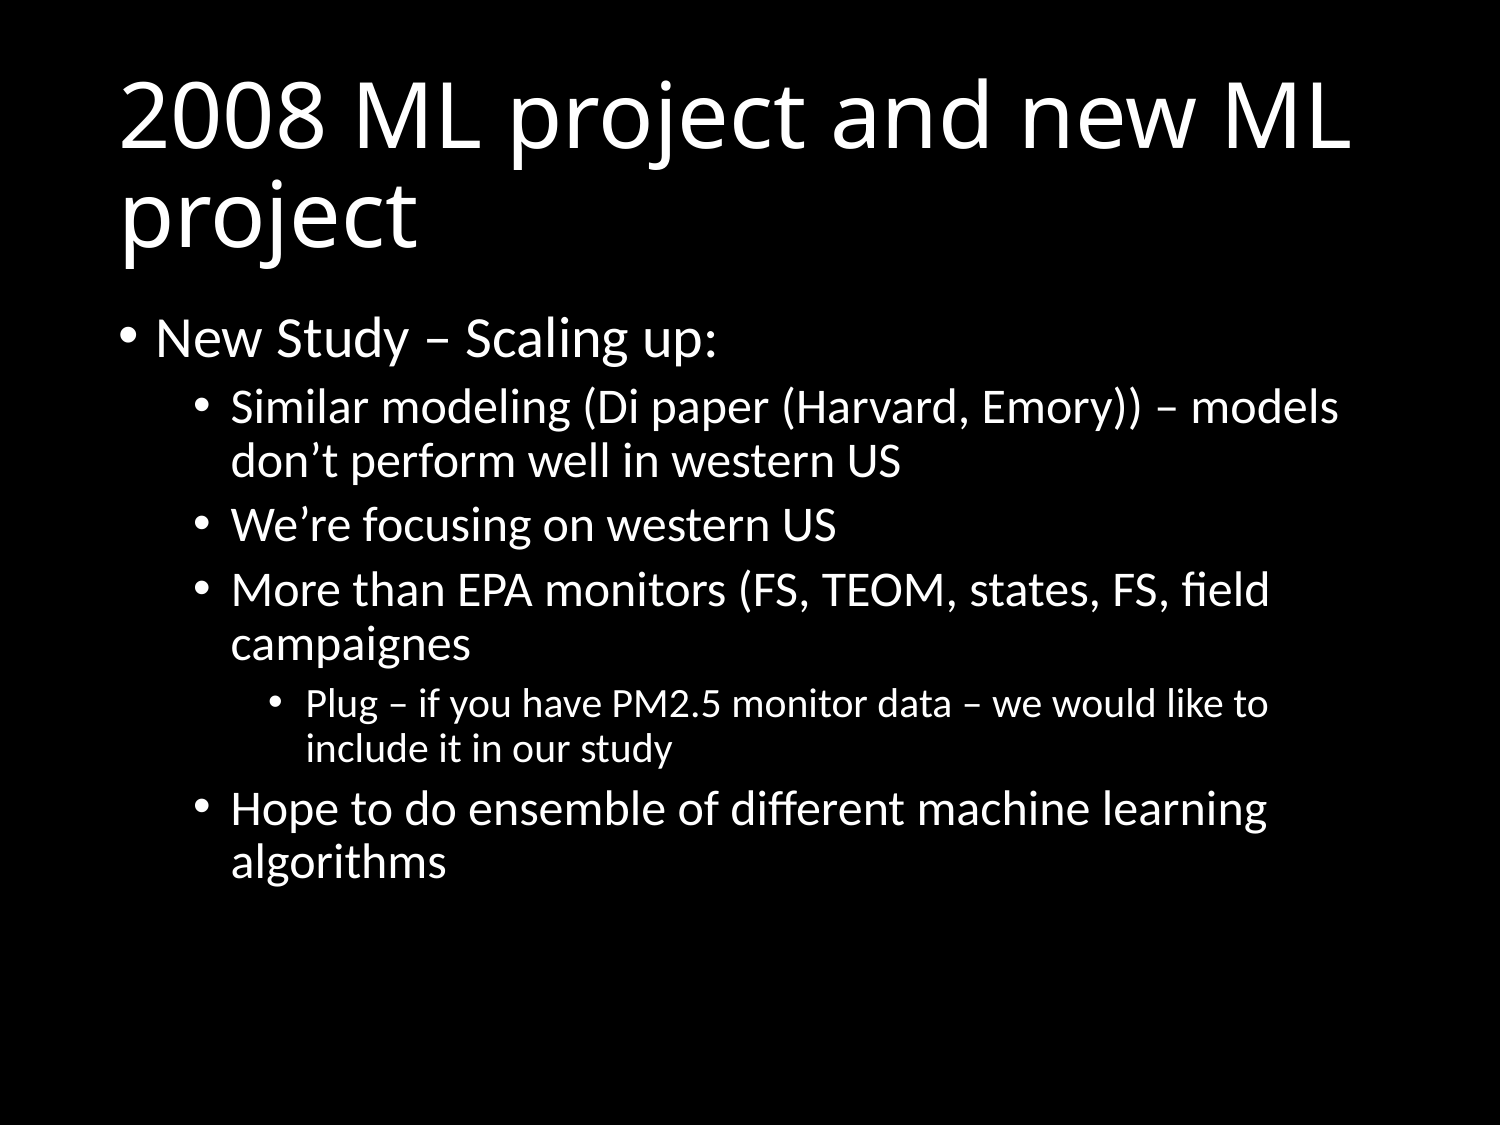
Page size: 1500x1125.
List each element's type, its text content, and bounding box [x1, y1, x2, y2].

title 2008 ML project and new ML project [103, 59, 1397, 278]
list New Study – Scaling up: Similar modeling (Di paper (Harvard, Emory)) – models don’t perform well in western US We’re focusing on western US More than EPA monitors (FS, TEOM, states, FS, field campaignes Plug – if you have PM2.5 monitor data – we would like to include it in our study Hope to do ensemble of different machine learning algorithms [103, 299, 1397, 1014]
